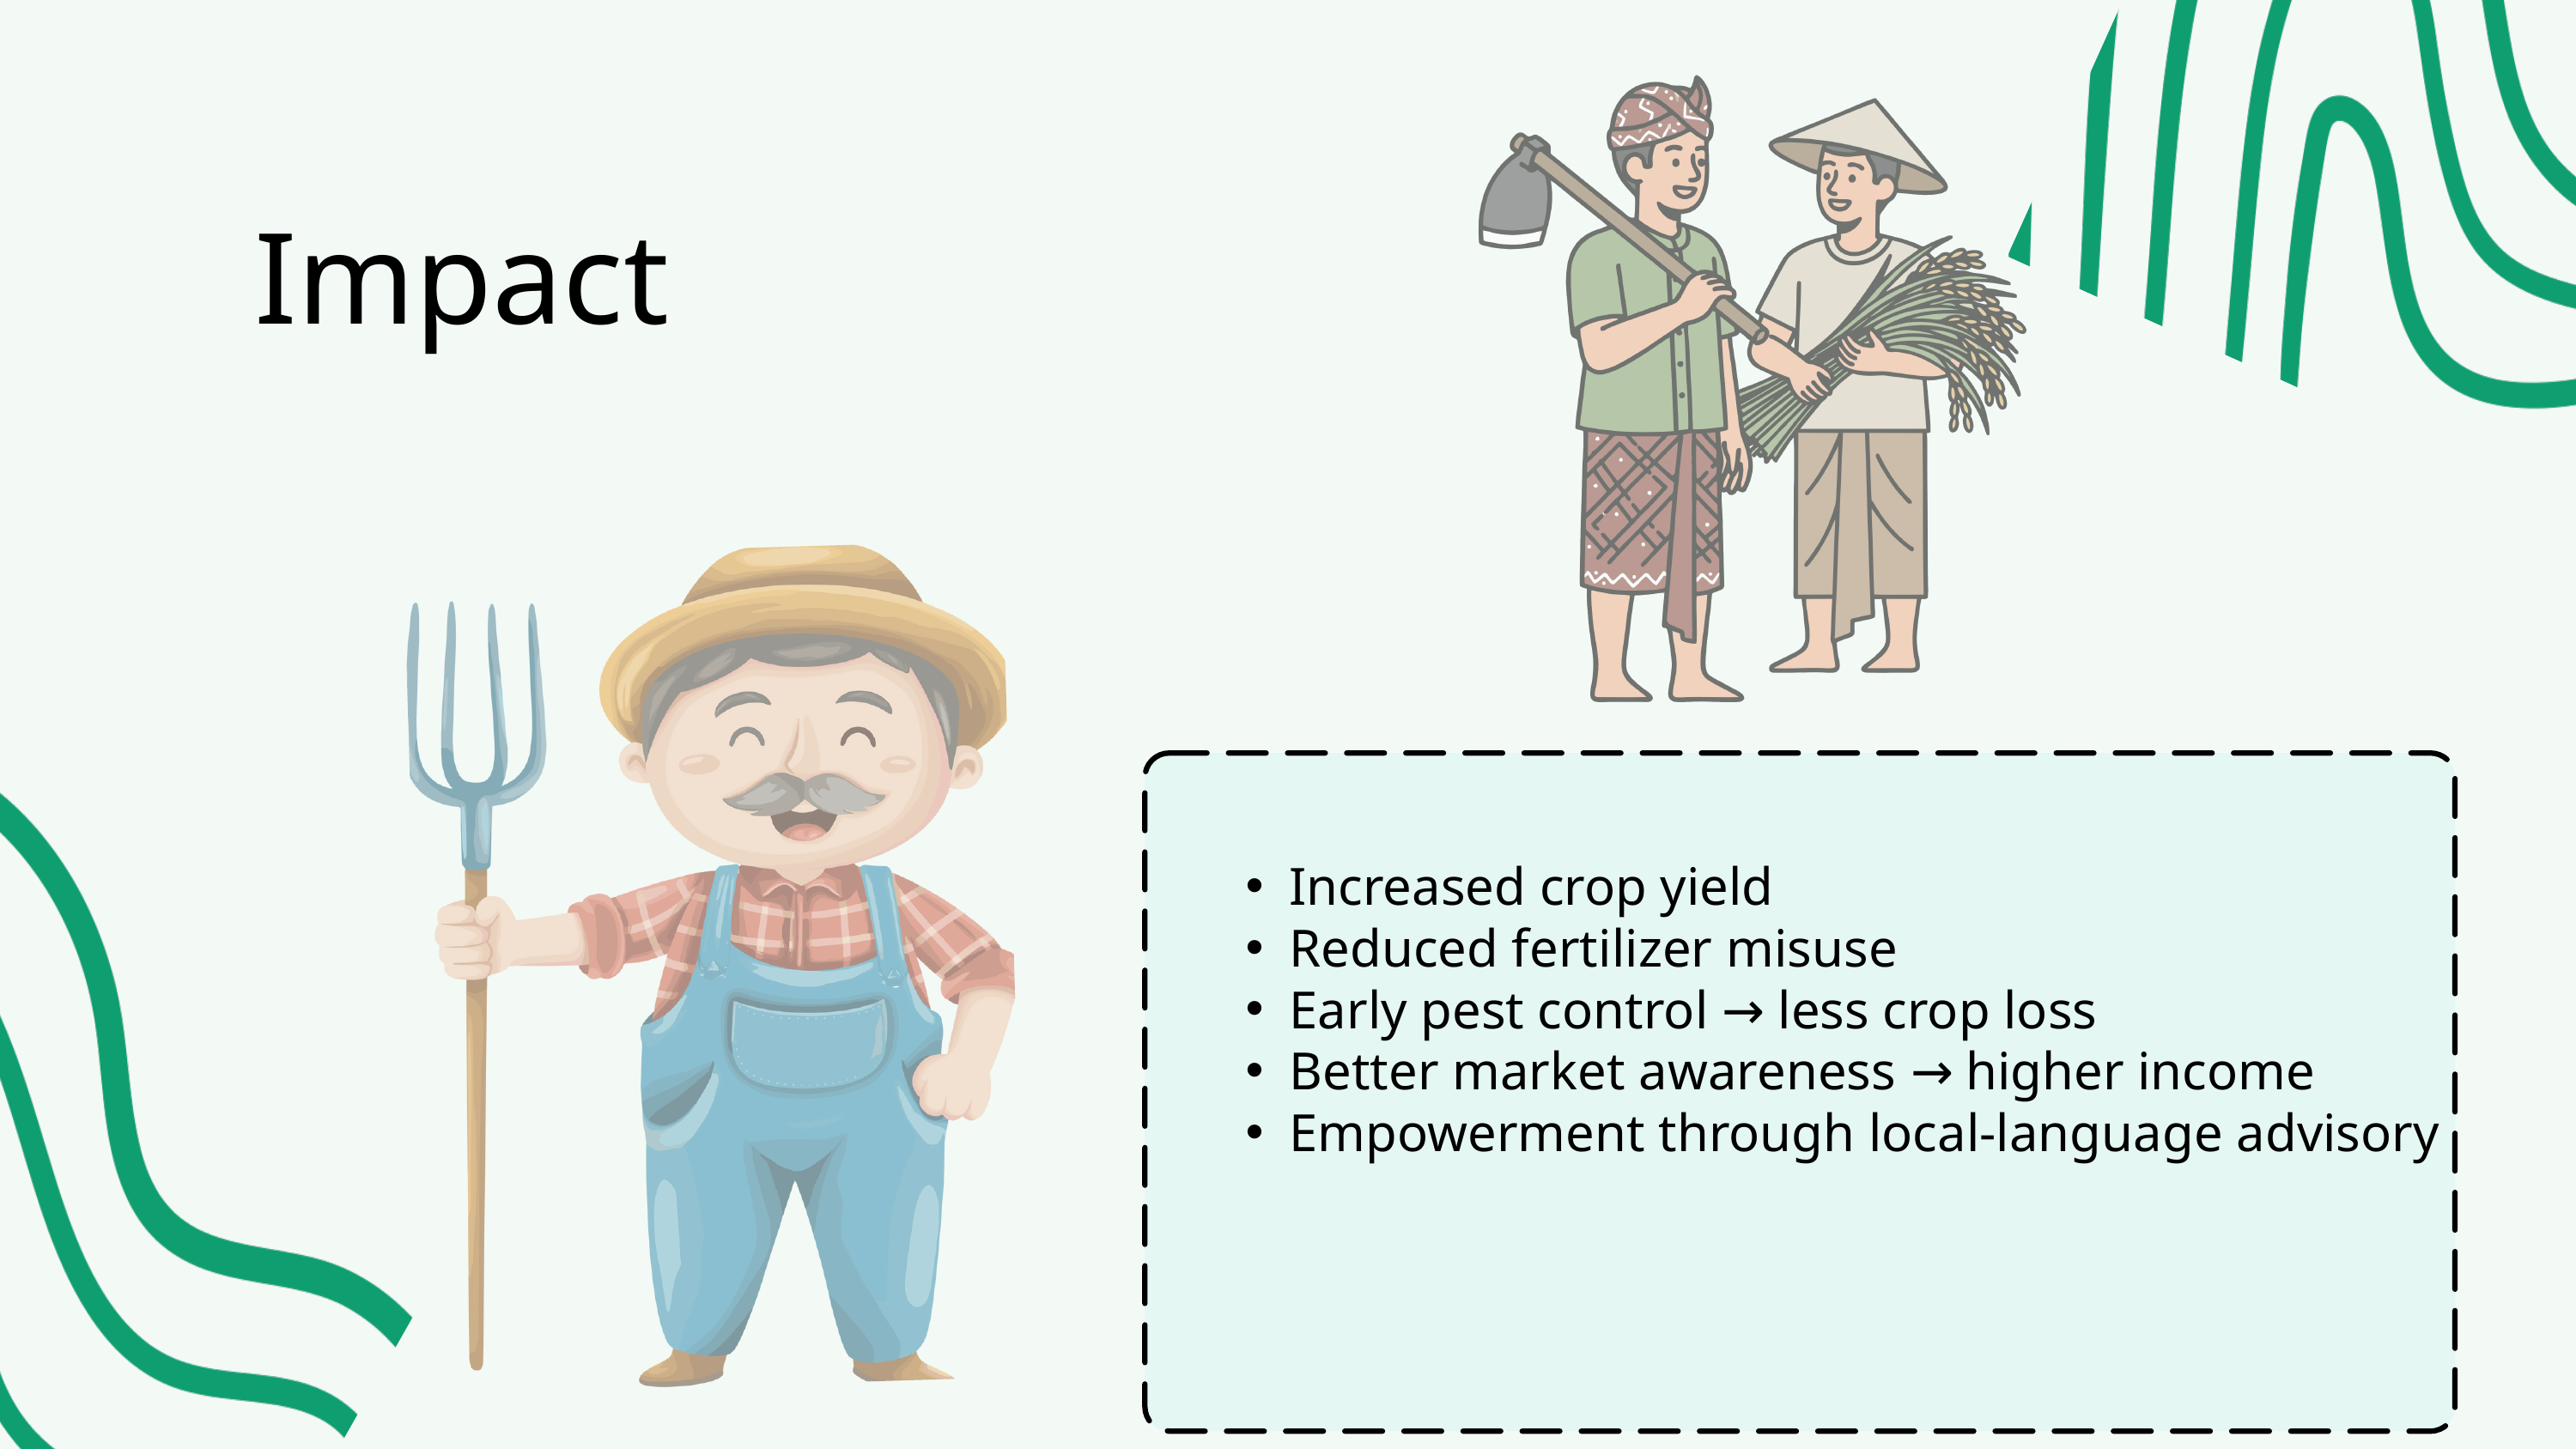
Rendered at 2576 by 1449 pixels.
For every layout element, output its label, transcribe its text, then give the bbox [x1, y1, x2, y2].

text_box [0, 789, 425, 1449]
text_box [1145, 752, 2456, 1432]
text_box [2032, 0, 2576, 513]
text_box [403, 540, 1027, 1395]
text_box [1478, 68, 2032, 704]
text_box Impact [222, 197, 1288, 349]
